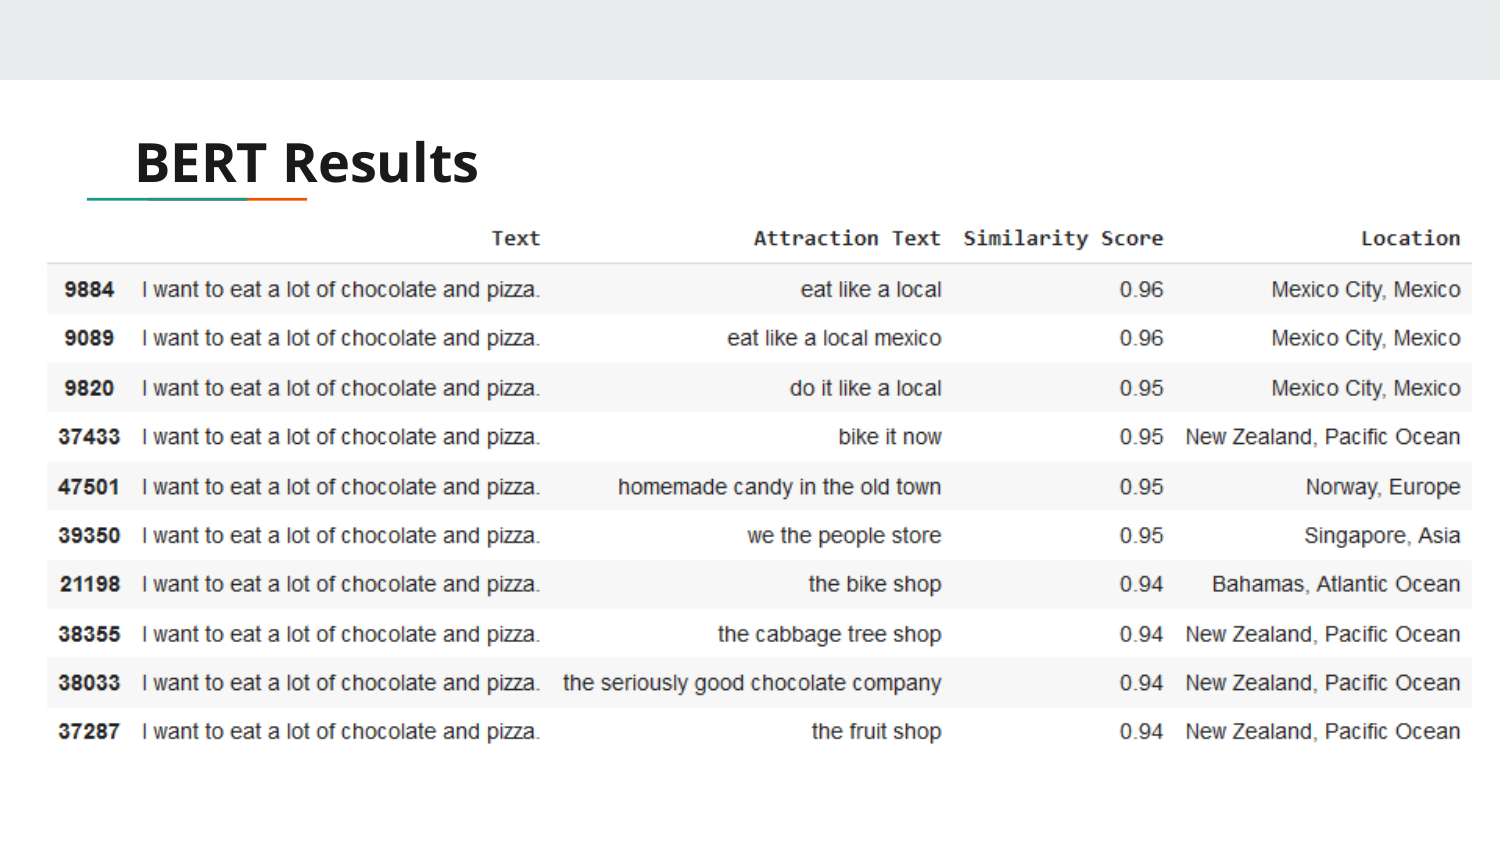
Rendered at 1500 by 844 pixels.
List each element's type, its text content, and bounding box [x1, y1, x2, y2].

title BERT Results [119, 112, 1381, 201]
picture [38, 222, 1483, 758]
